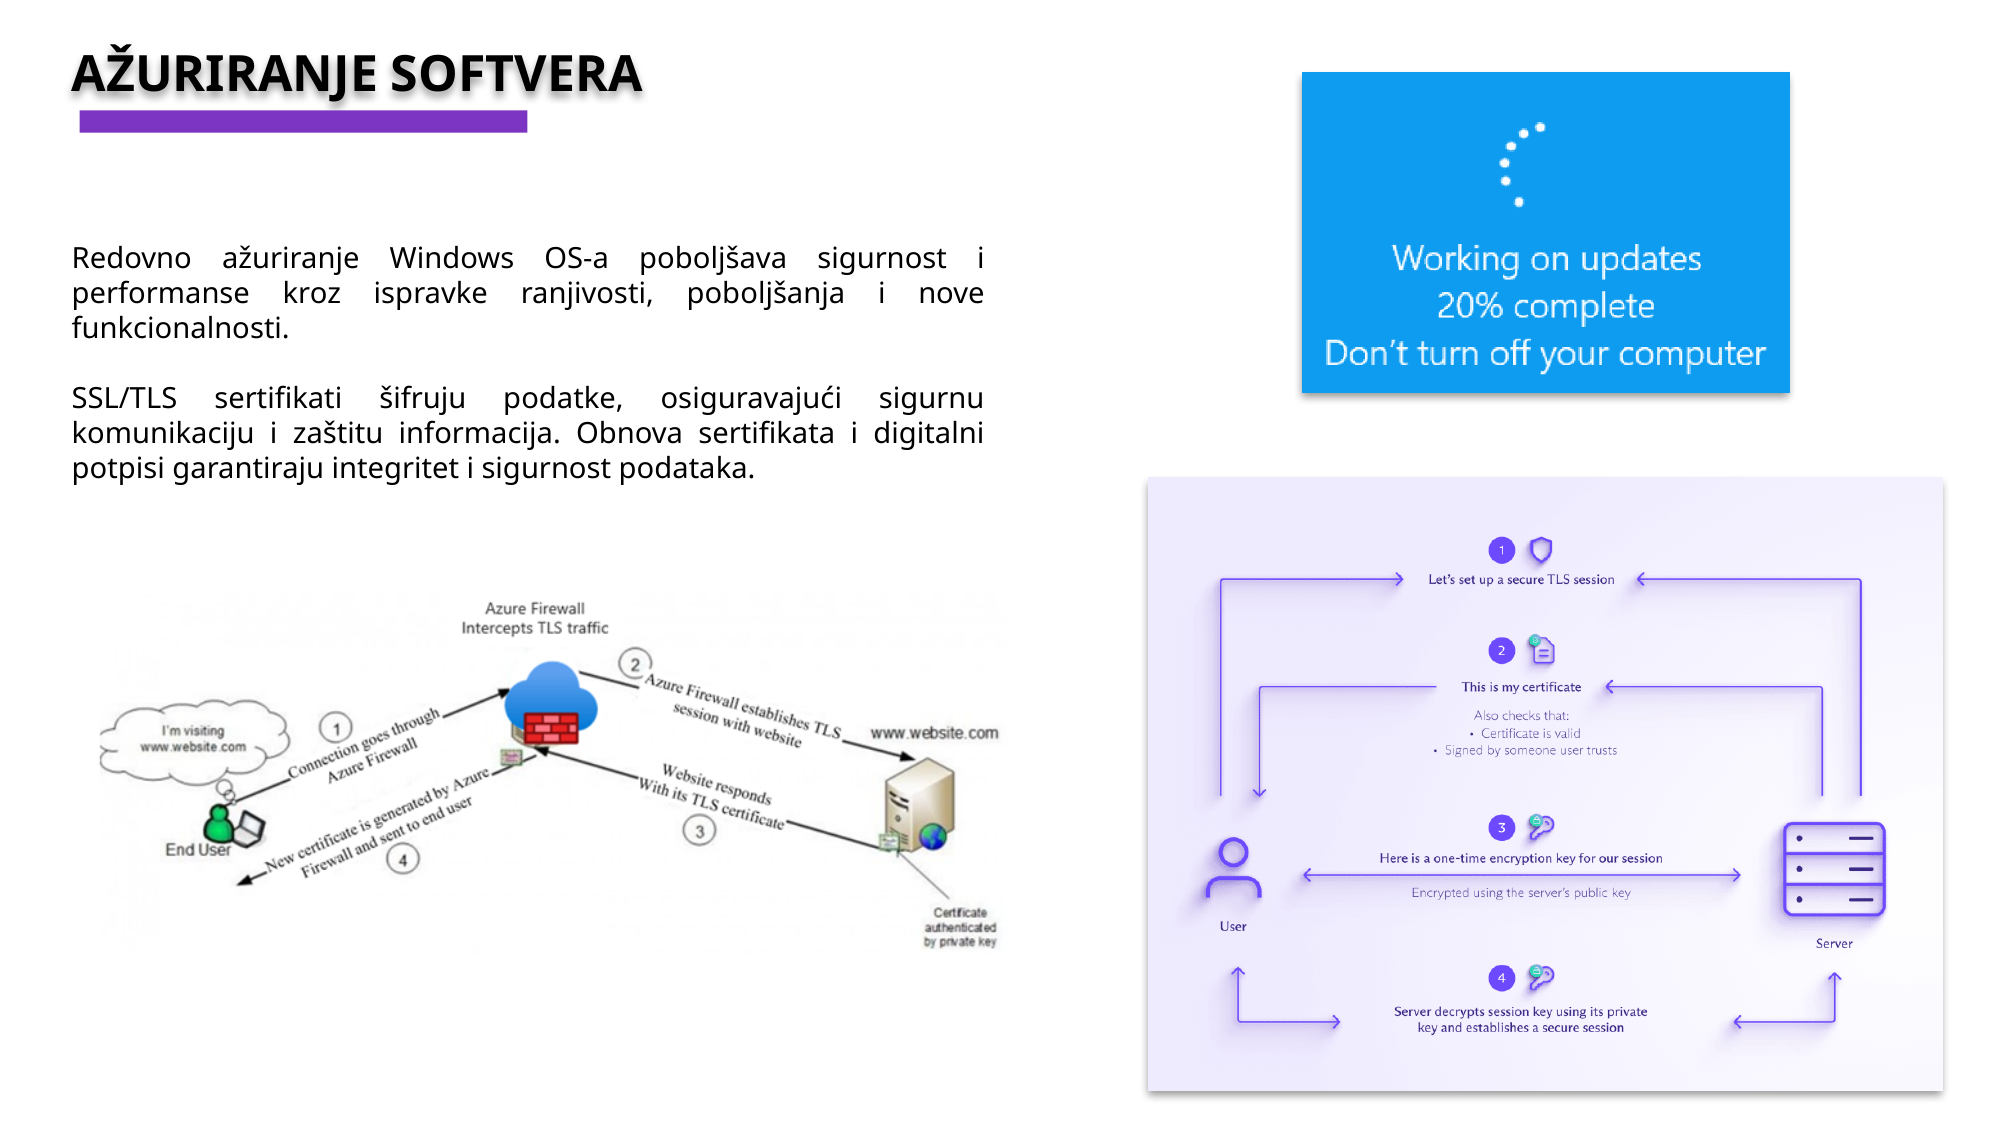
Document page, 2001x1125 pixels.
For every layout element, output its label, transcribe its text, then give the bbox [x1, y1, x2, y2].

picture [1148, 477, 1944, 1091]
text_box [79, 109, 529, 134]
text_box Redovno ažuriranje Windows OS-a poboljšava sigurnost i performanse kroz ispravke ranjivosti, poboljšanja i nove funkcionalnosti. SSL/TLS sertifikati šifruju podatke, osiguravajući sigurnu komunikaciju i zaštitu informacija. Obnova sertifikata i digitalni potpisi garantiraju integritet i sigurnost podataka. [56, 232, 1000, 492]
picture [90, 581, 1016, 972]
picture [1302, 72, 1790, 393]
text_box AŽURIRANJE SOFTVERA [56, 34, 1487, 110]
